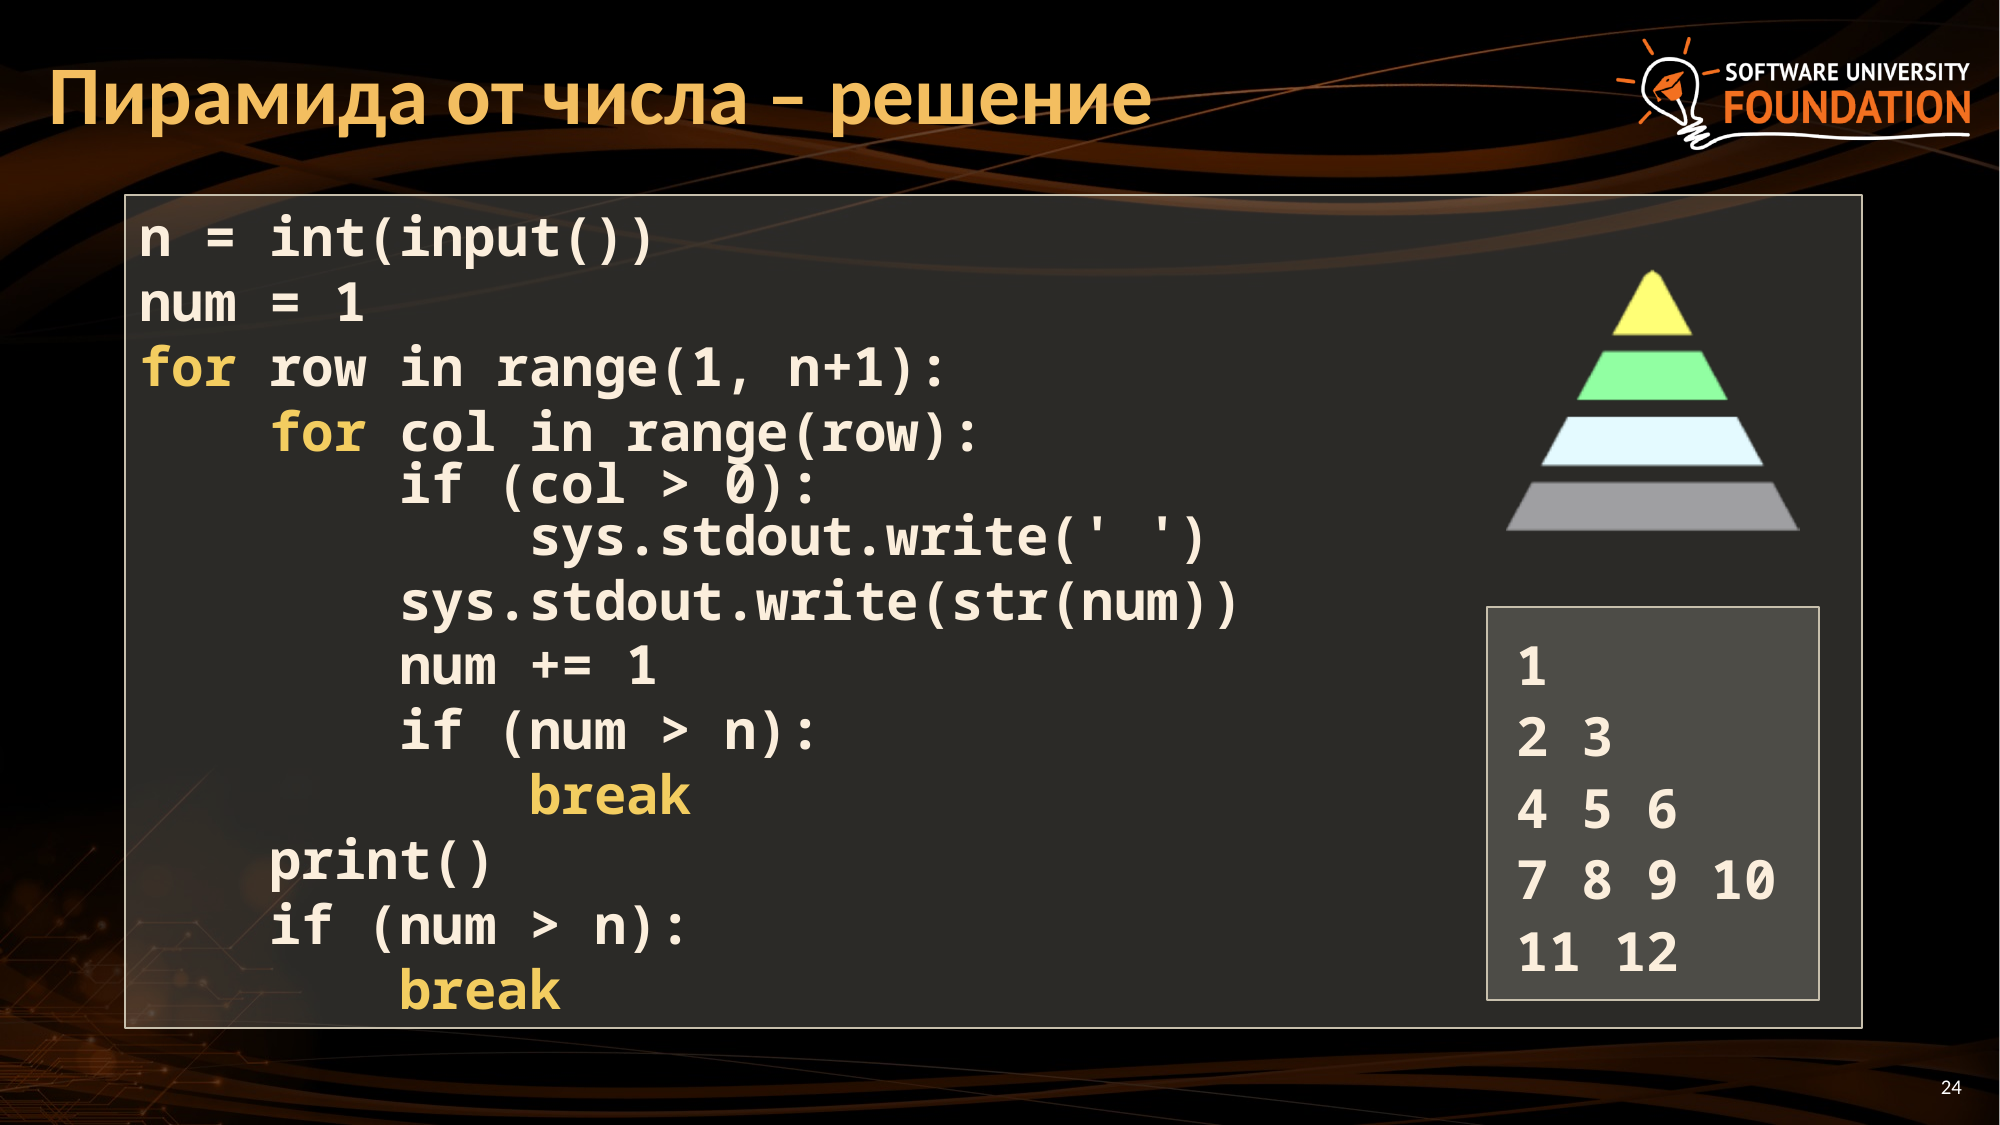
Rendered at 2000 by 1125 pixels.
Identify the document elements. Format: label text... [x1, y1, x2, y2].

text_box n = int(input()) num = 1 for row in range(1, n+1): for col in range(row): if (col > 0): sys.stdout.write(' ') sys.stdout.write(str(num)) num += 1 if (num > n): break print() if (num > n): break [124, 194, 1863, 1028]
title Пирамида от числа – решение [30, 6, 1602, 189]
text_box 1 2 3 4 5 6 7 8 9 10 11 12 [1487, 607, 1819, 1000]
slide_number 24 [1897, 1070, 1968, 1103]
picture [0, 0, 2000, 1125]
